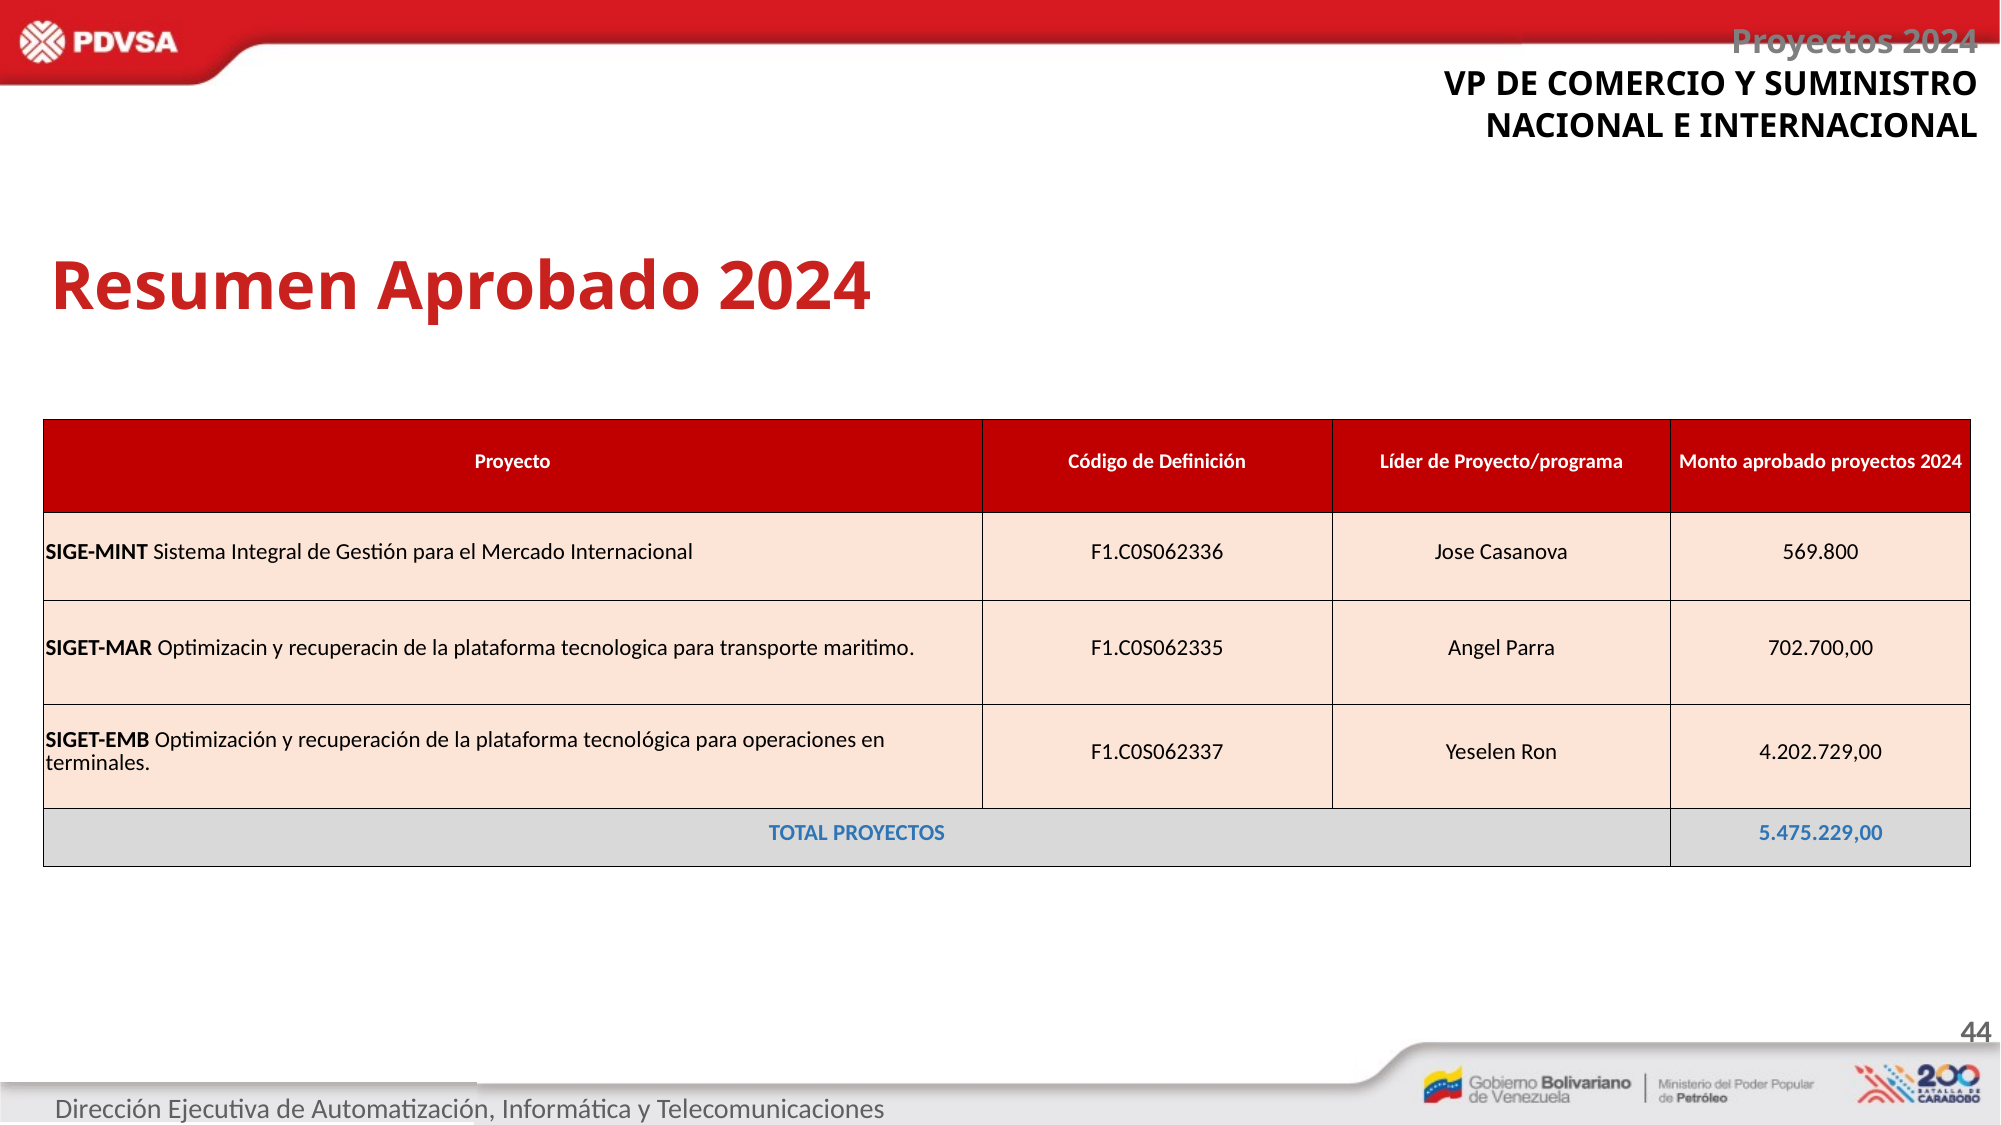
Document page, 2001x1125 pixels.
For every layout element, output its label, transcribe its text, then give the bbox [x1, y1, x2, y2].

table_cell 569.800 [1671, 513, 1970, 600]
table_cell F1.C0S062336 [983, 513, 1332, 600]
table_cell Angel Parra [1333, 601, 1670, 704]
text_box Resumen Aprobado 2024 [36, 236, 1663, 331]
table_cell F1.C0S062335 [983, 601, 1332, 704]
table_header Proyecto [44, 420, 982, 512]
table_cell 5.475.229,00 [1671, 809, 1970, 866]
table_header Monto aprobado proyectos 2024 [1671, 420, 1970, 512]
table_cell 4.202.729,00 [1671, 705, 1970, 808]
table_cell SIGET-EMB Optimización y recuperación de la plataforma tecnológica para operaciones en terminales. [44, 705, 982, 808]
table_cell SIGE-MINT Sistema Integral de Gestión para el Mercado Internacional [44, 513, 982, 600]
table_header Código de Definición [983, 420, 1332, 512]
table_header Líder de Proyecto/programa [1333, 420, 1670, 512]
table_cell 702.700,00 [1671, 601, 1970, 704]
text_box Proyectos 2024 VP DE COMERCIO Y SUMINISTRO NACIONAL E INTERNACIONAL [366, 12, 1994, 152]
table_cell Yeselen Ron [1333, 705, 1670, 808]
table_cell SIGET-MAR Optimizacin y recuperacin de la plataforma tecnologica para transporte maritimo. [44, 601, 982, 704]
table_cell F1.C0S062337 [983, 705, 1332, 808]
picture [0, 1039, 2001, 1125]
table_cell Jose Casanova [1333, 513, 1670, 600]
picture [0, 0, 2000, 86]
table_cell TOTAL PROYECTOS [44, 809, 1670, 866]
